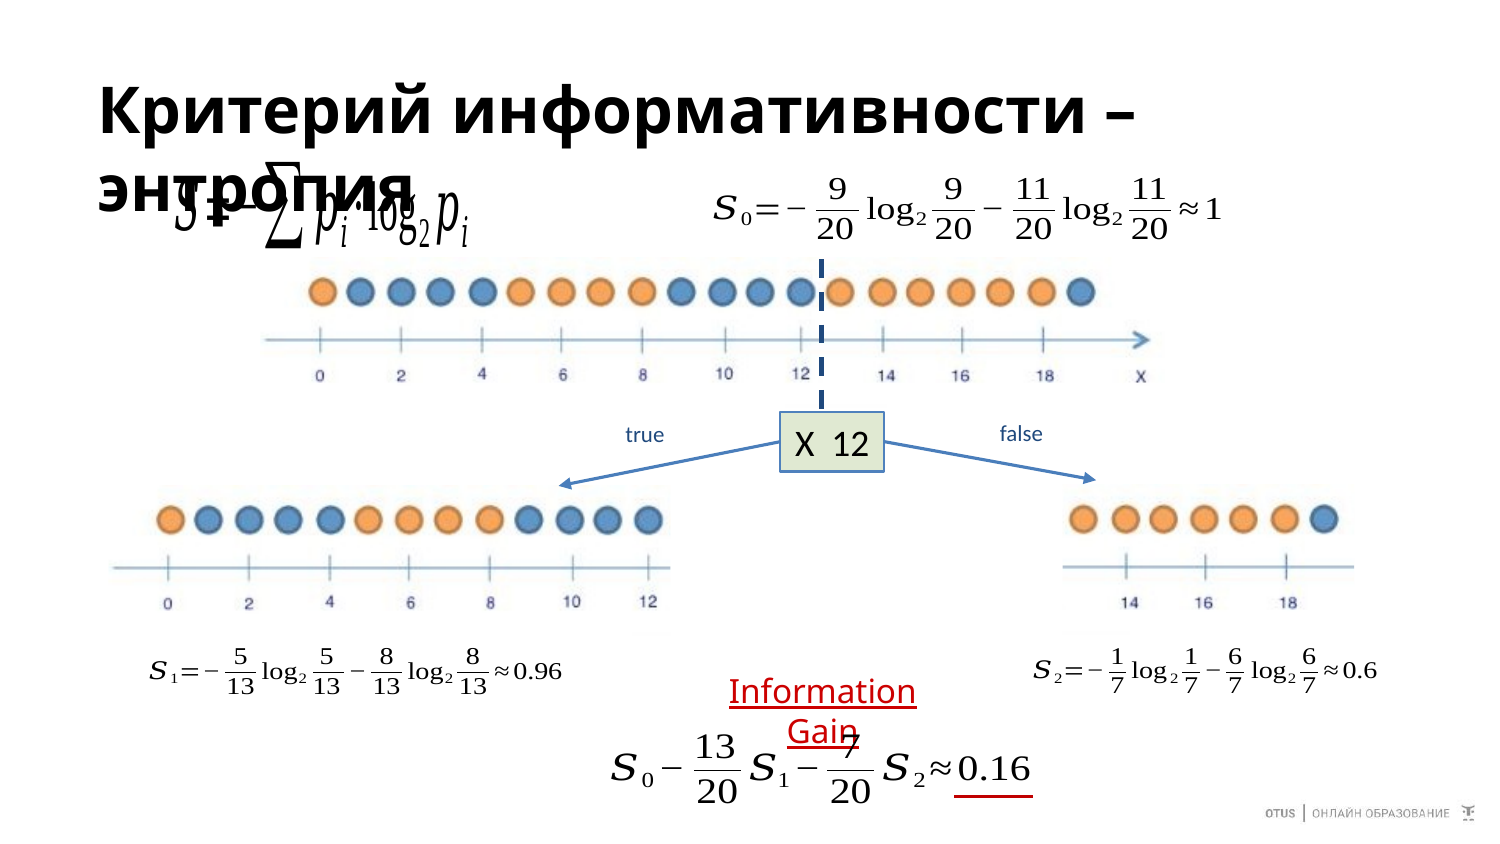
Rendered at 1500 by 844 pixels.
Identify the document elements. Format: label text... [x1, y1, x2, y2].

text_box false [985, 416, 1059, 440]
text_box Information Gain [688, 668, 955, 751]
title Критерий информативности – энтропия [82, 54, 1480, 234]
picture [108, 484, 671, 636]
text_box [899, 441, 1097, 481]
text_box true [610, 416, 680, 440]
picture [1062, 484, 1355, 635]
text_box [558, 441, 766, 487]
picture [260, 257, 1165, 408]
picture [1262, 799, 1475, 825]
